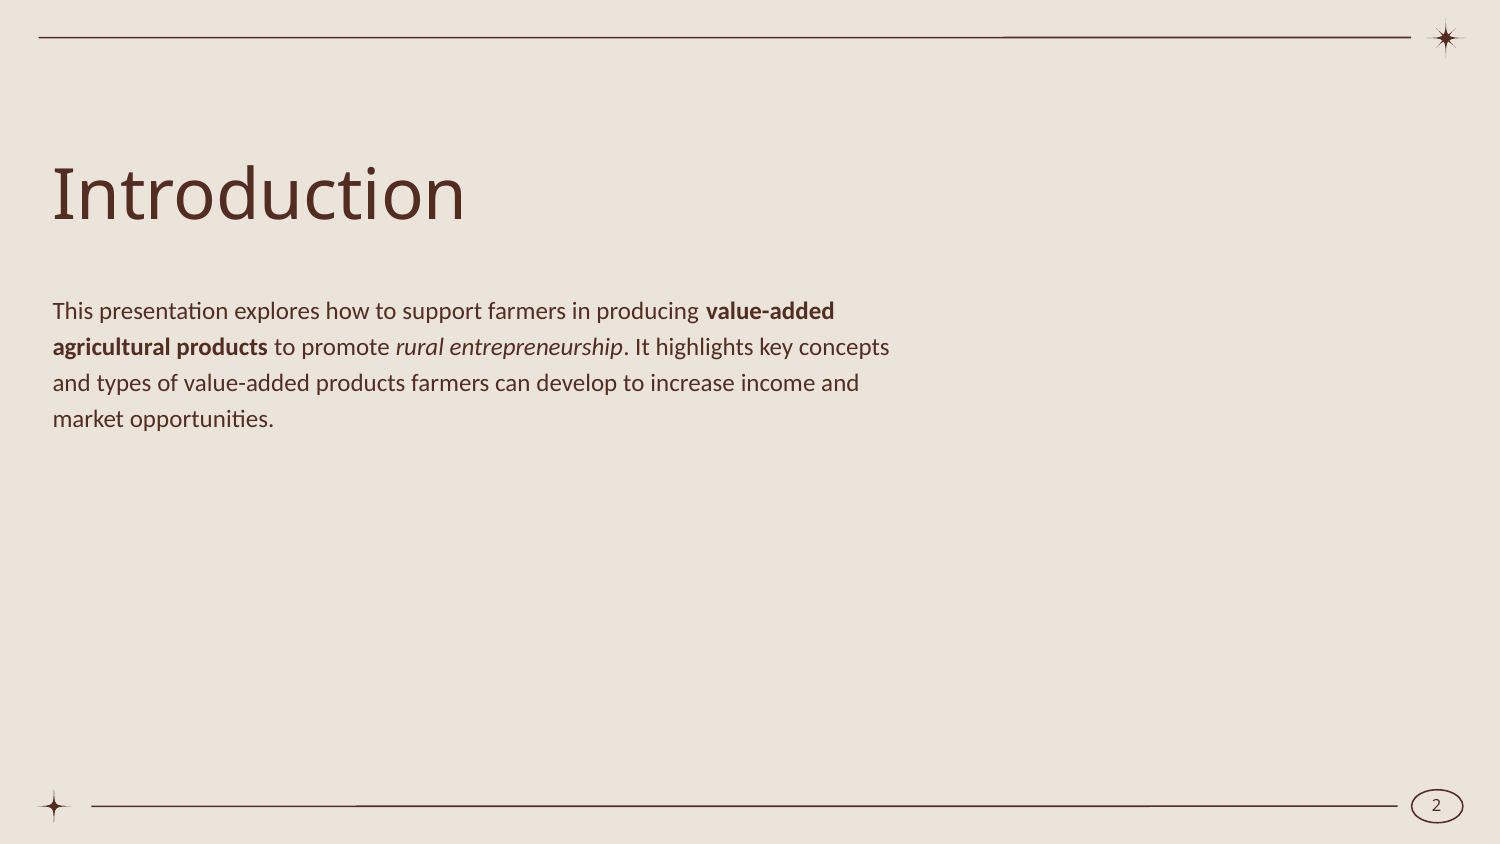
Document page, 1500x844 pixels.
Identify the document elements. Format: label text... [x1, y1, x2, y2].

slide_number 2 [1410, 549, 1463, 844]
title Introduction [37, 68, 922, 249]
subtitle This presentation explores how to support farmers in producing value-added agricultural products to promote rural entrepreneurship. It highlights key concepts and types of value-added products farmers can develop to increase income and market opportunities. [37, 273, 922, 746]
